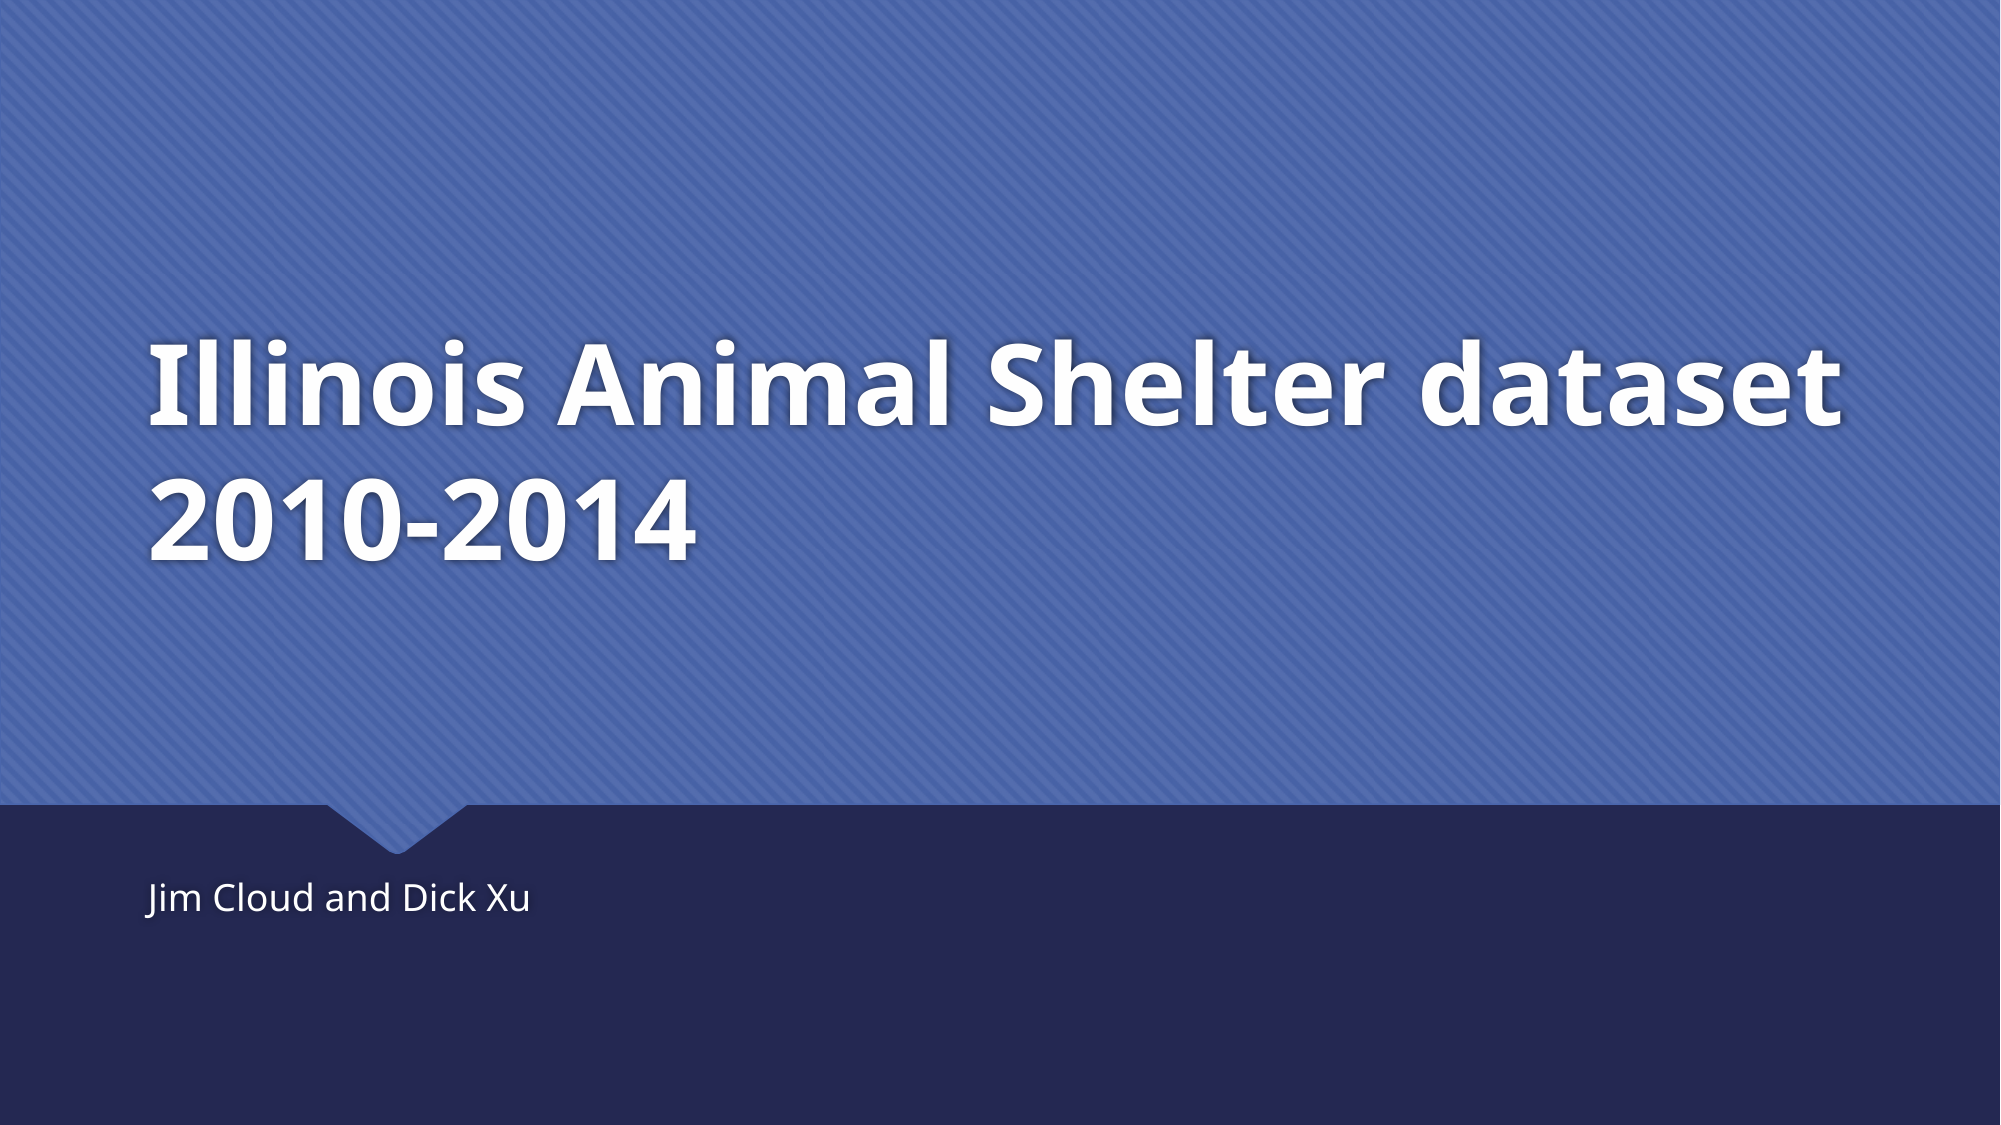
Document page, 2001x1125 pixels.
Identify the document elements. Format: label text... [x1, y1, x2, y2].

title Illinois Animal Shelter dataset 2010-2014 [132, 237, 1868, 726]
subtitle Jim Cloud and Dick Xu [132, 866, 1868, 938]
